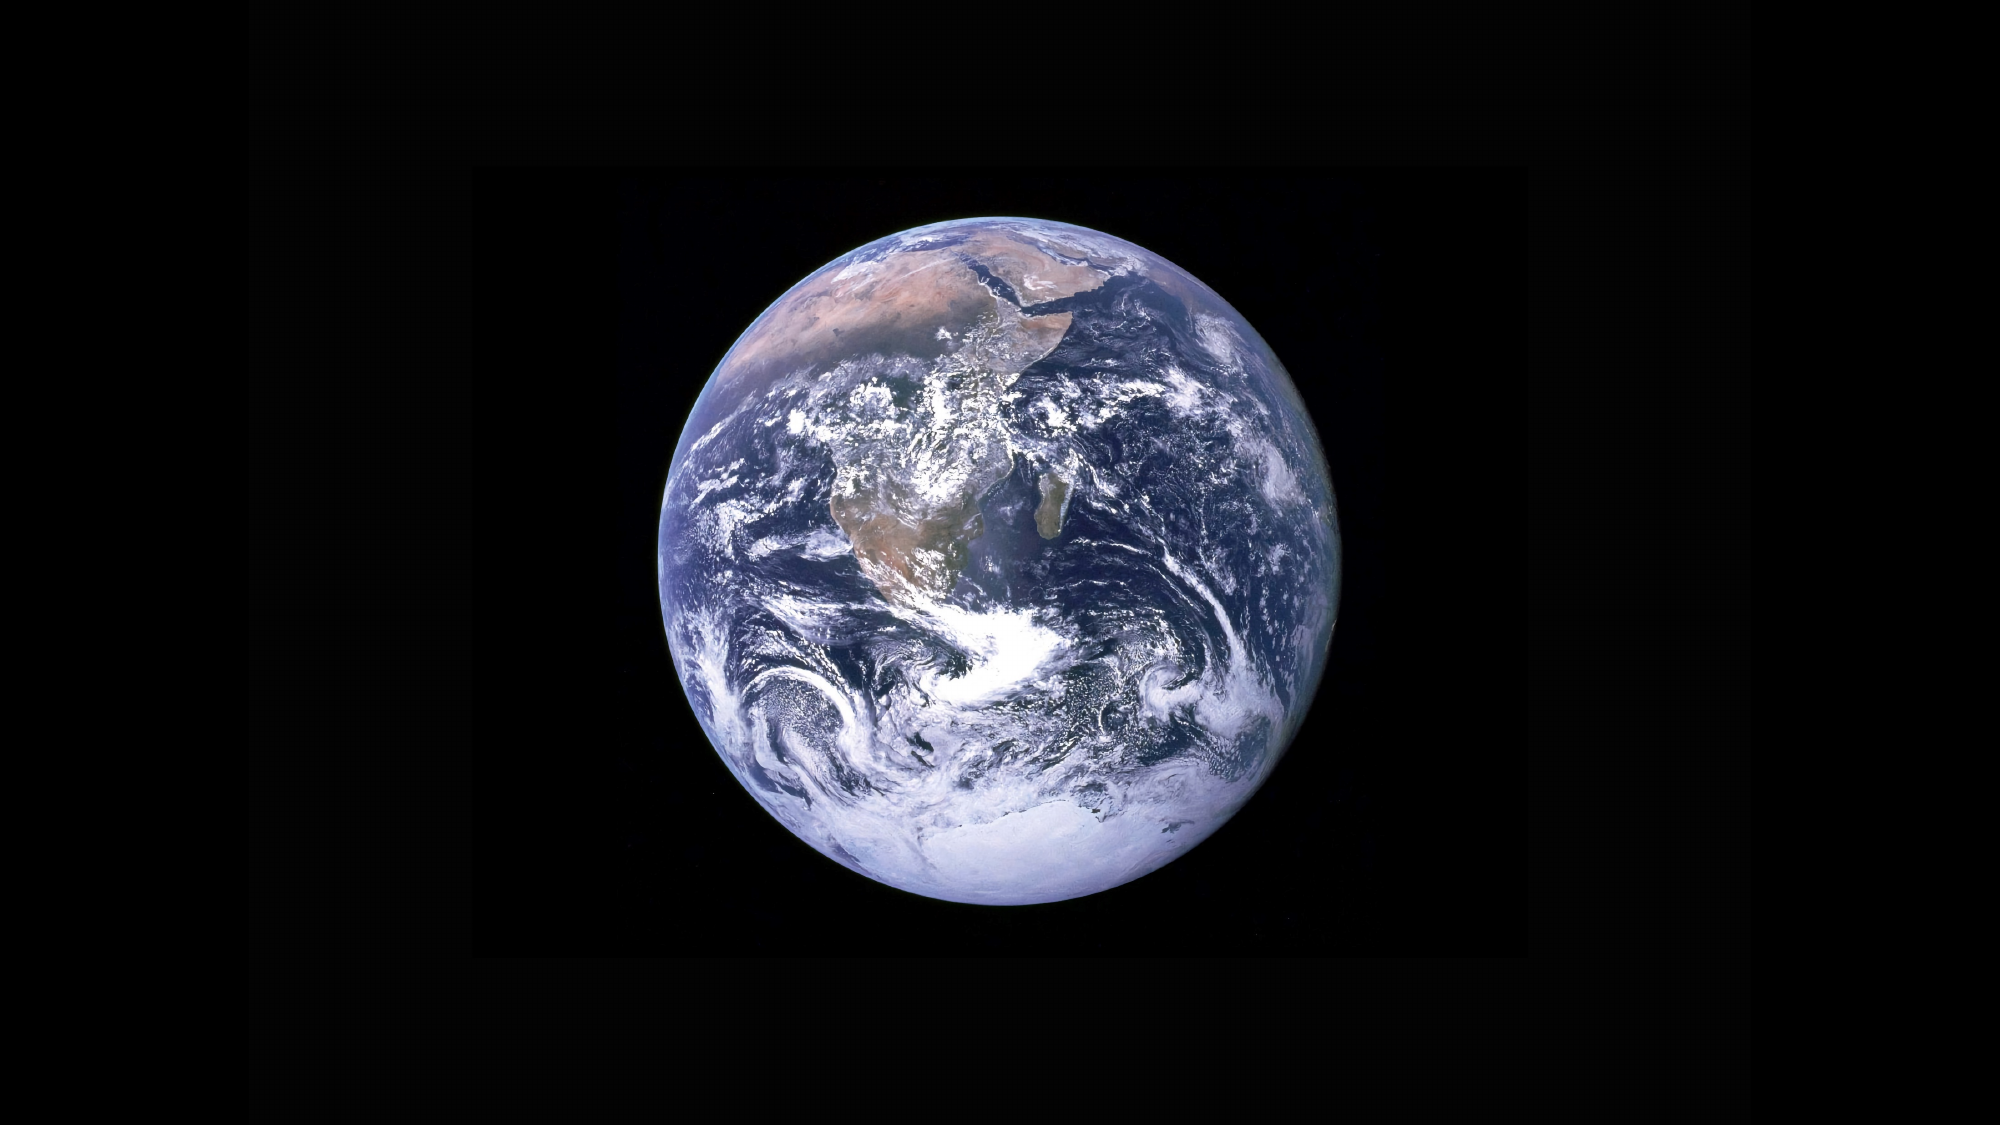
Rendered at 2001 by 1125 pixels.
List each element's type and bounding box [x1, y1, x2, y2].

picture [249, 0, 1751, 1125]
